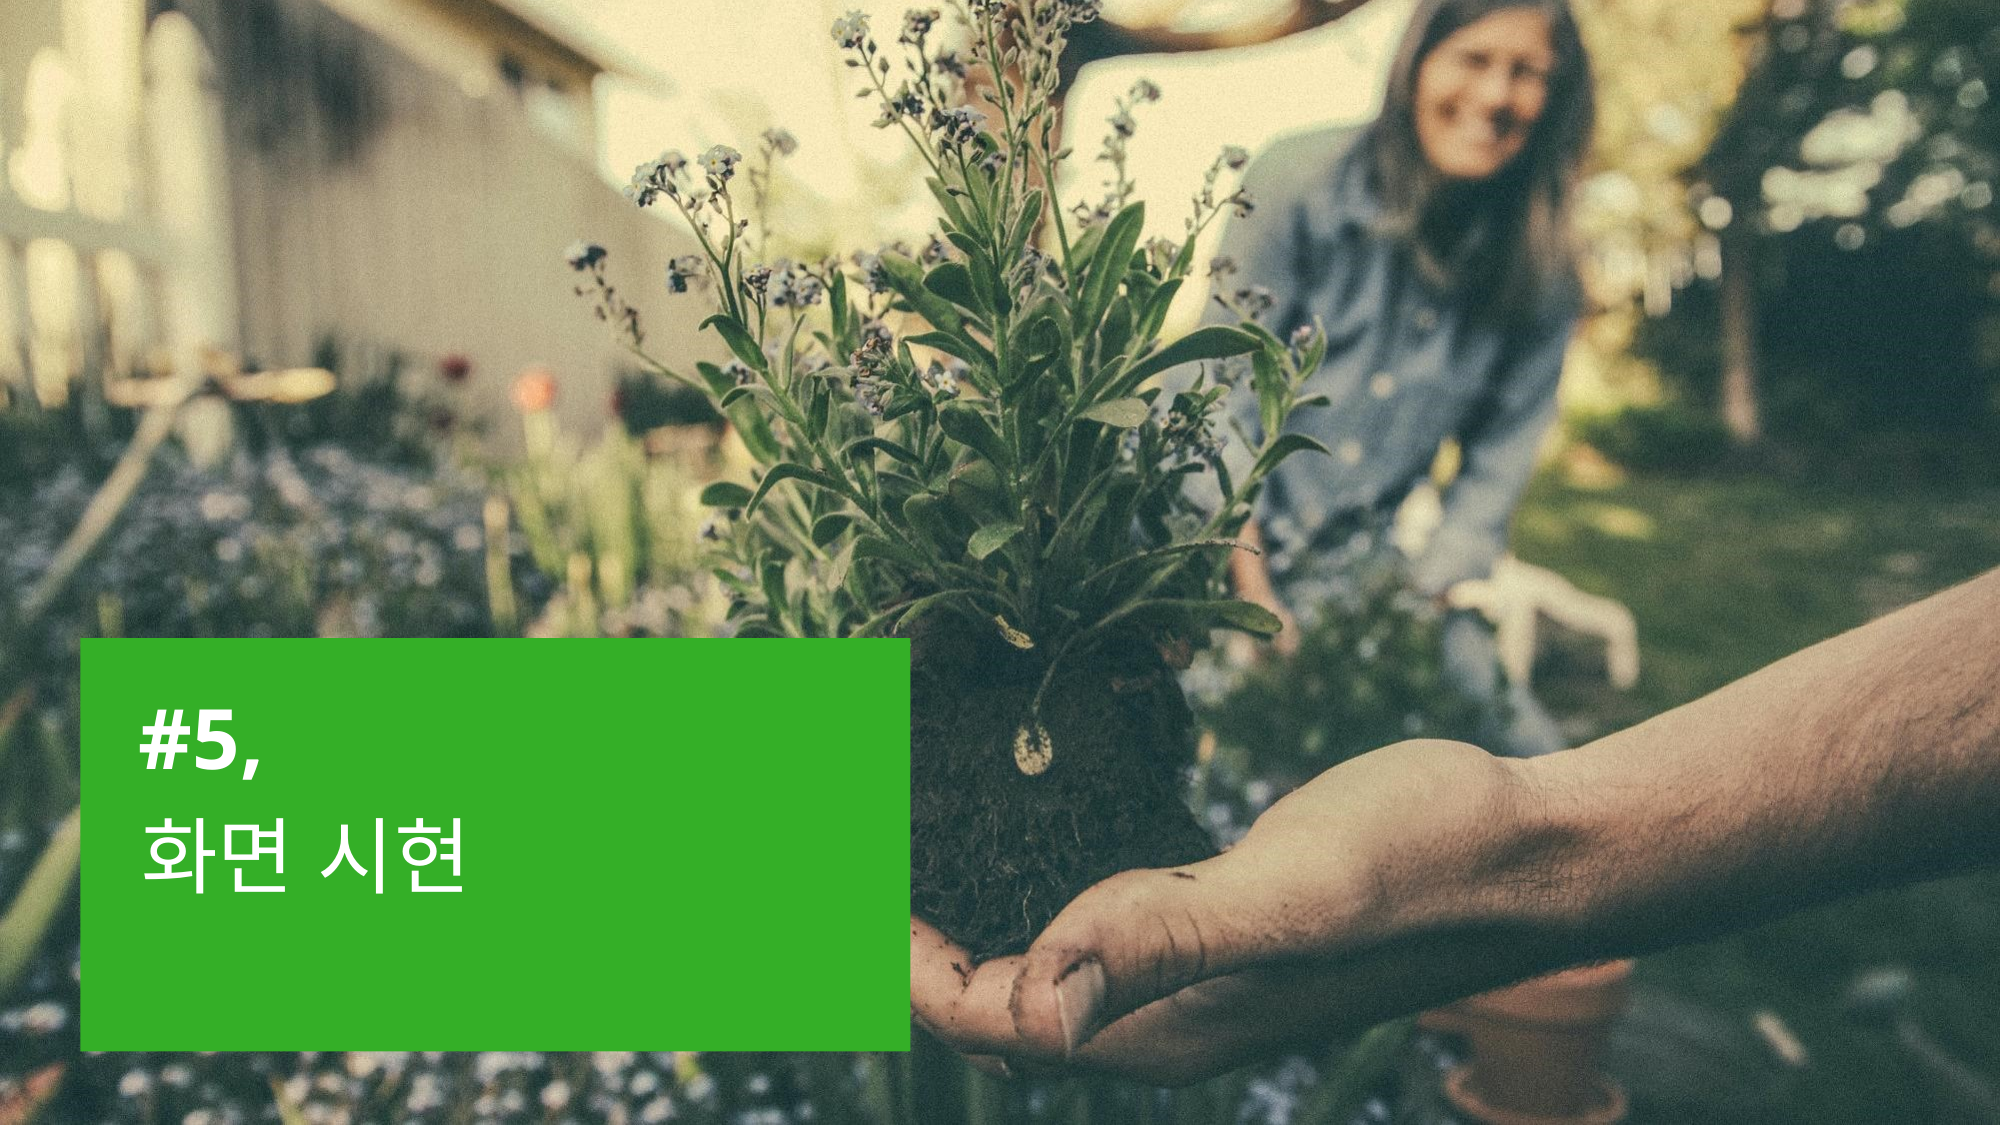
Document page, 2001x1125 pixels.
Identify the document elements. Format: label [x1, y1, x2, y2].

picture [0, 0, 2000, 1125]
text_box [80, 638, 911, 1052]
